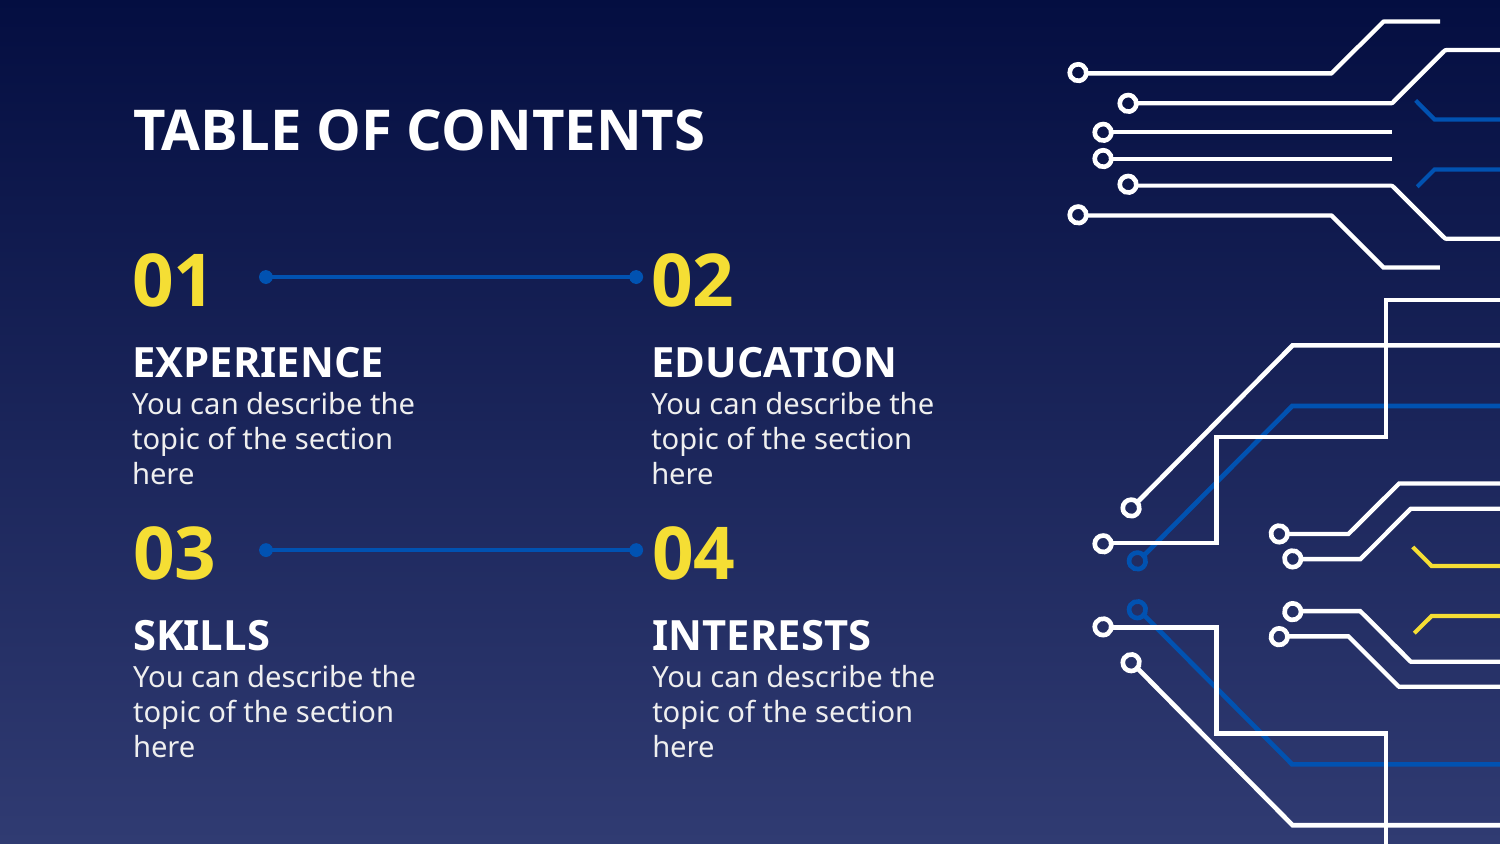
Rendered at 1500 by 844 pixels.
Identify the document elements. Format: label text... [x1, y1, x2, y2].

title 02 [636, 233, 786, 321]
title 01 [116, 233, 266, 321]
title EDUCATION [636, 321, 998, 394]
subtitle You can describe the topic of the section here [637, 667, 999, 755]
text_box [1069, 19, 1500, 270]
subtitle You can describe the topic of the section here [116, 394, 478, 482]
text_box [1094, 299, 1500, 844]
title TABLE OF CONTENTS [118, 88, 999, 167]
title INTERESTS [637, 594, 999, 667]
title 04 [637, 506, 787, 594]
title SKILLS [118, 594, 480, 667]
title 03 [118, 506, 268, 594]
subtitle You can describe the topic of the section here [636, 394, 998, 482]
title EXPERIENCE [116, 321, 478, 394]
subtitle You can describe the topic of the section here [118, 667, 480, 755]
